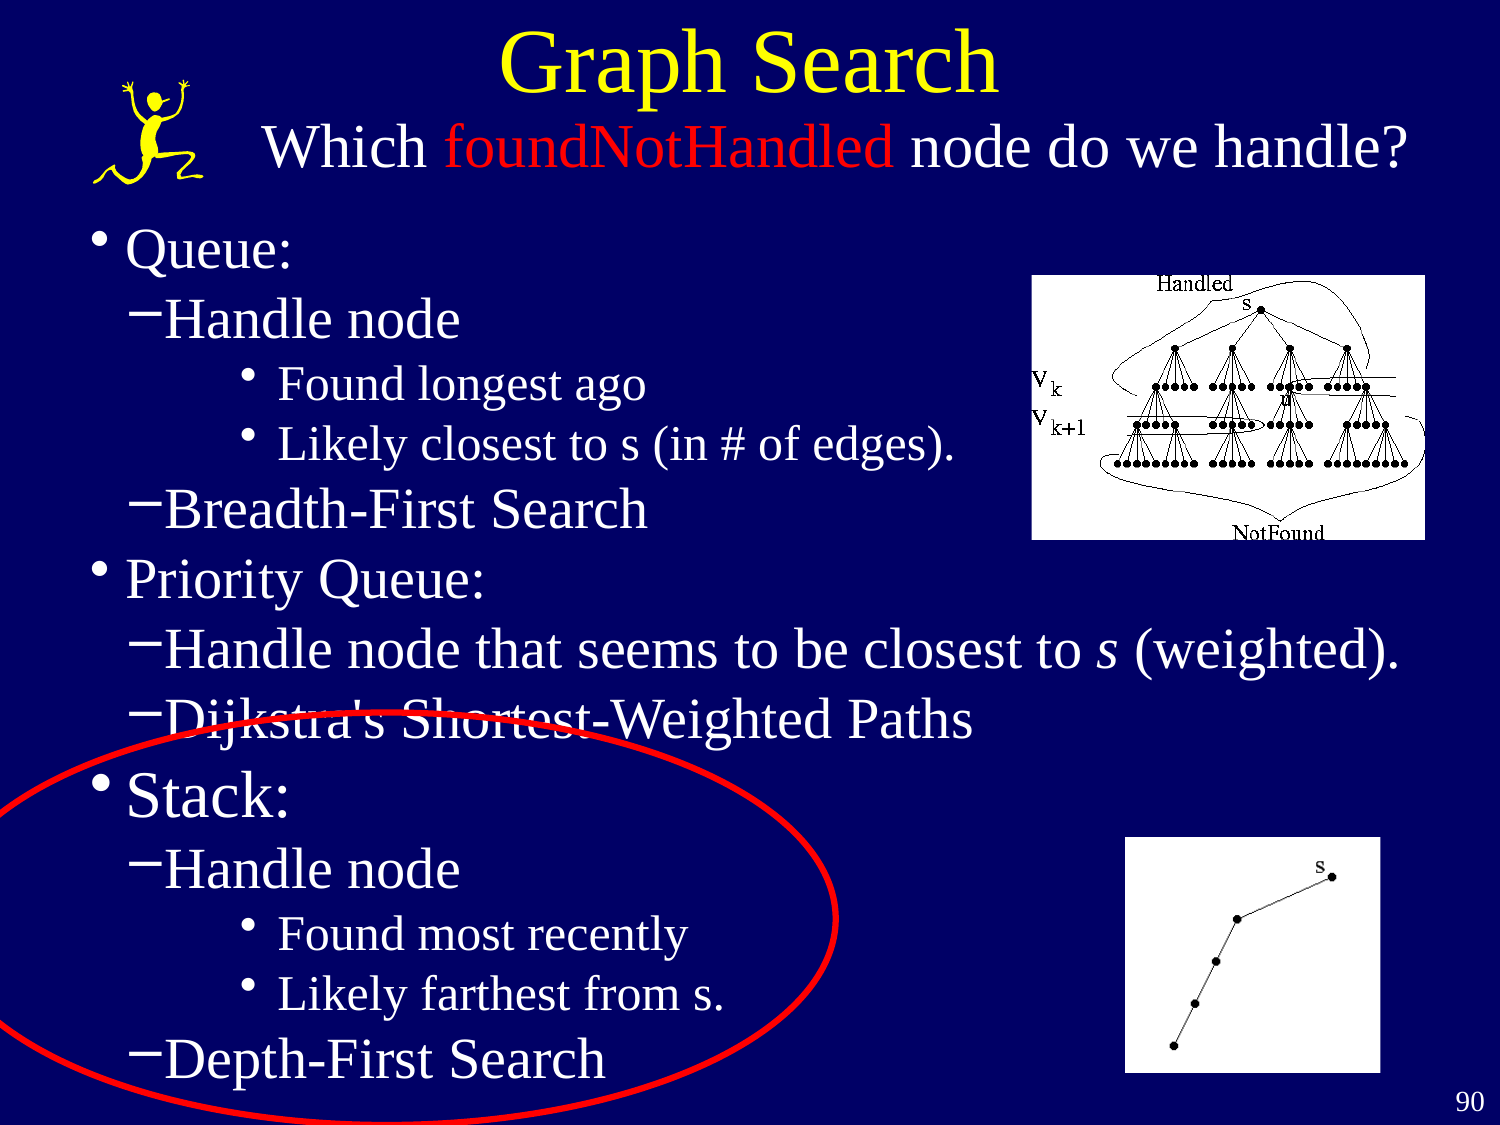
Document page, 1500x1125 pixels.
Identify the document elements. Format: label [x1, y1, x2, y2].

picture [1124, 837, 1381, 1073]
text_box [0, 203, 1500, 1125]
picture [1031, 274, 1426, 541]
text_box [92, 80, 1426, 188]
title [112, 0, 1388, 80]
